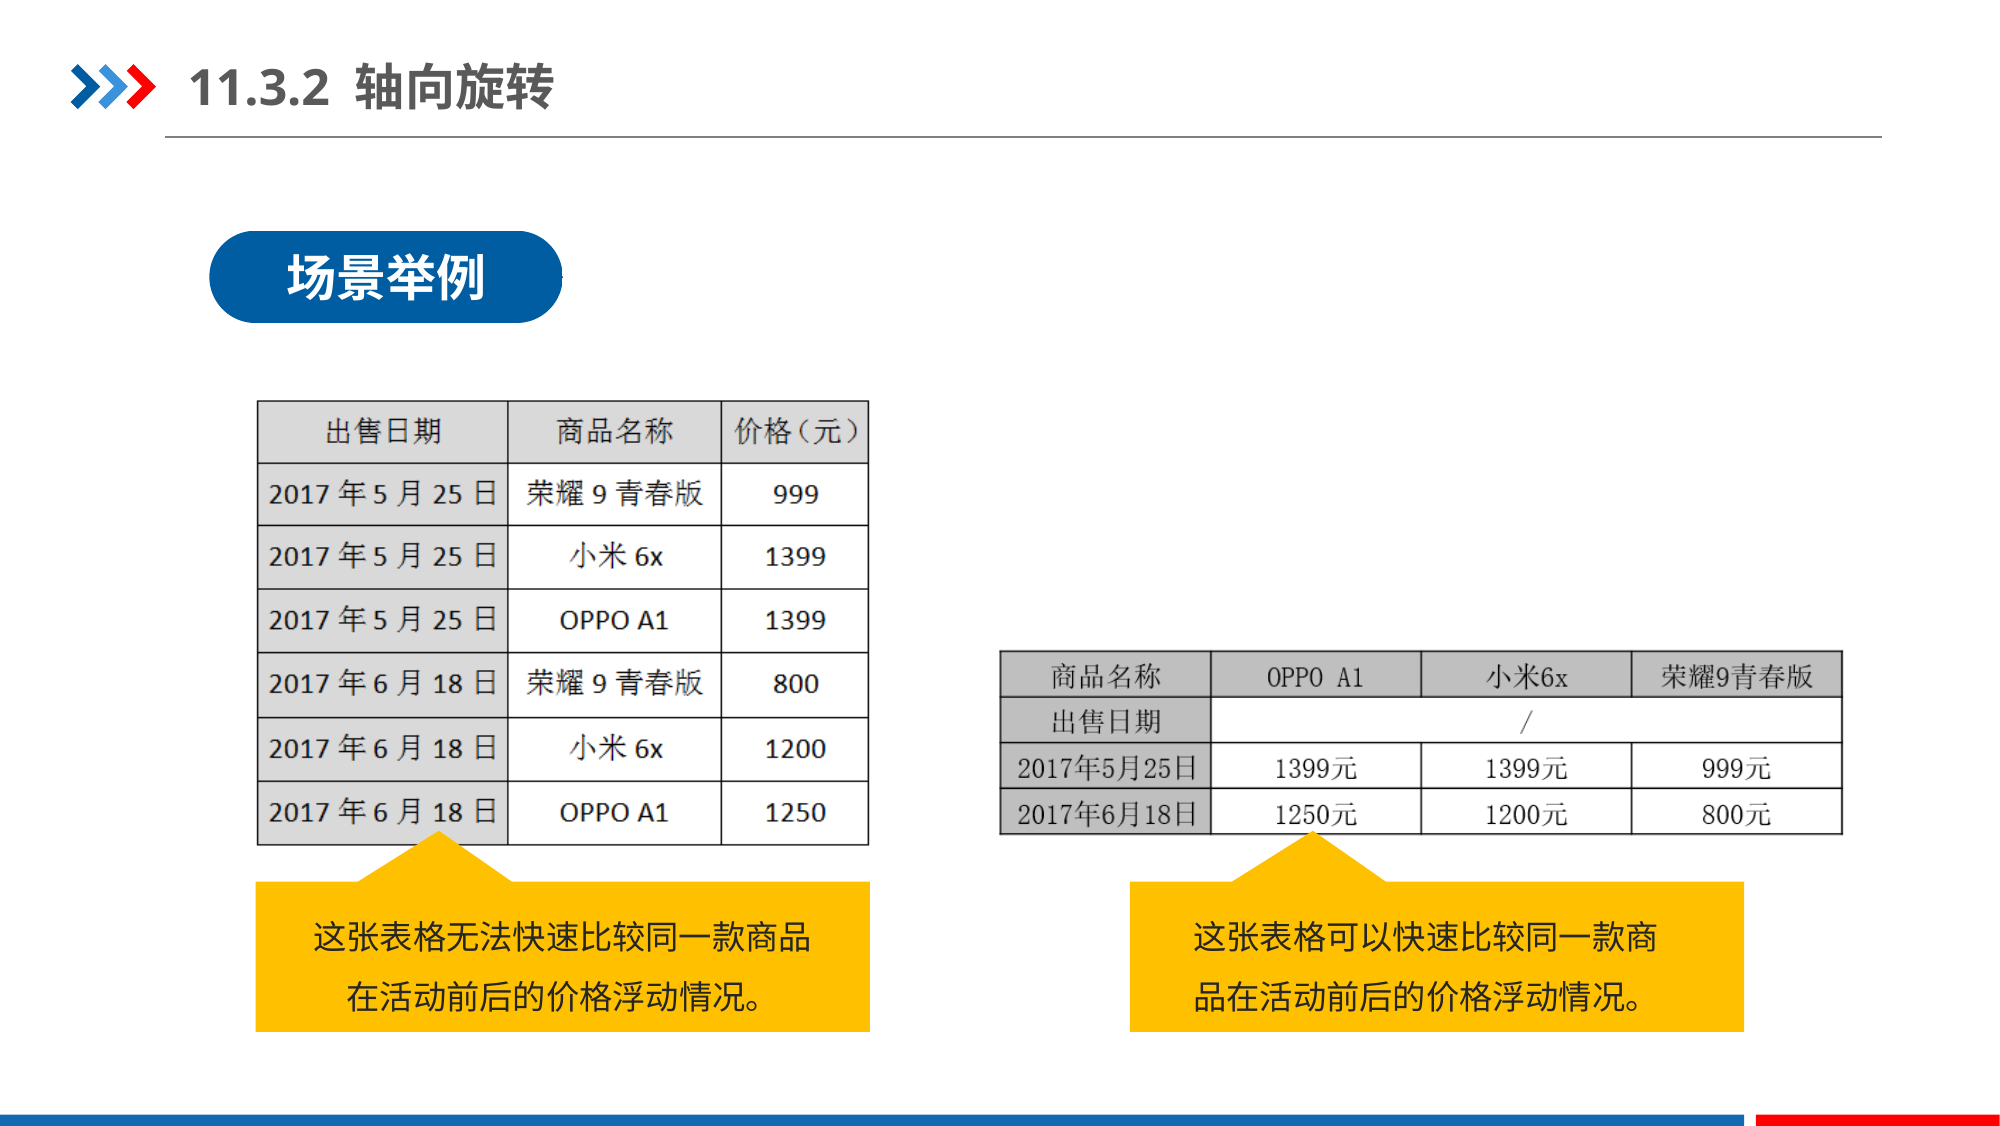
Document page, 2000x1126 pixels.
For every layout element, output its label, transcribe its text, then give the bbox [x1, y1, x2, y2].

picture [987, 636, 1860, 850]
picture [243, 385, 882, 850]
text_box 场景举例 [207, 228, 565, 326]
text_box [1129, 881, 1745, 1033]
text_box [255, 881, 871, 1033]
text_box 11.3.2 轴向旋转 [187, 43, 870, 127]
